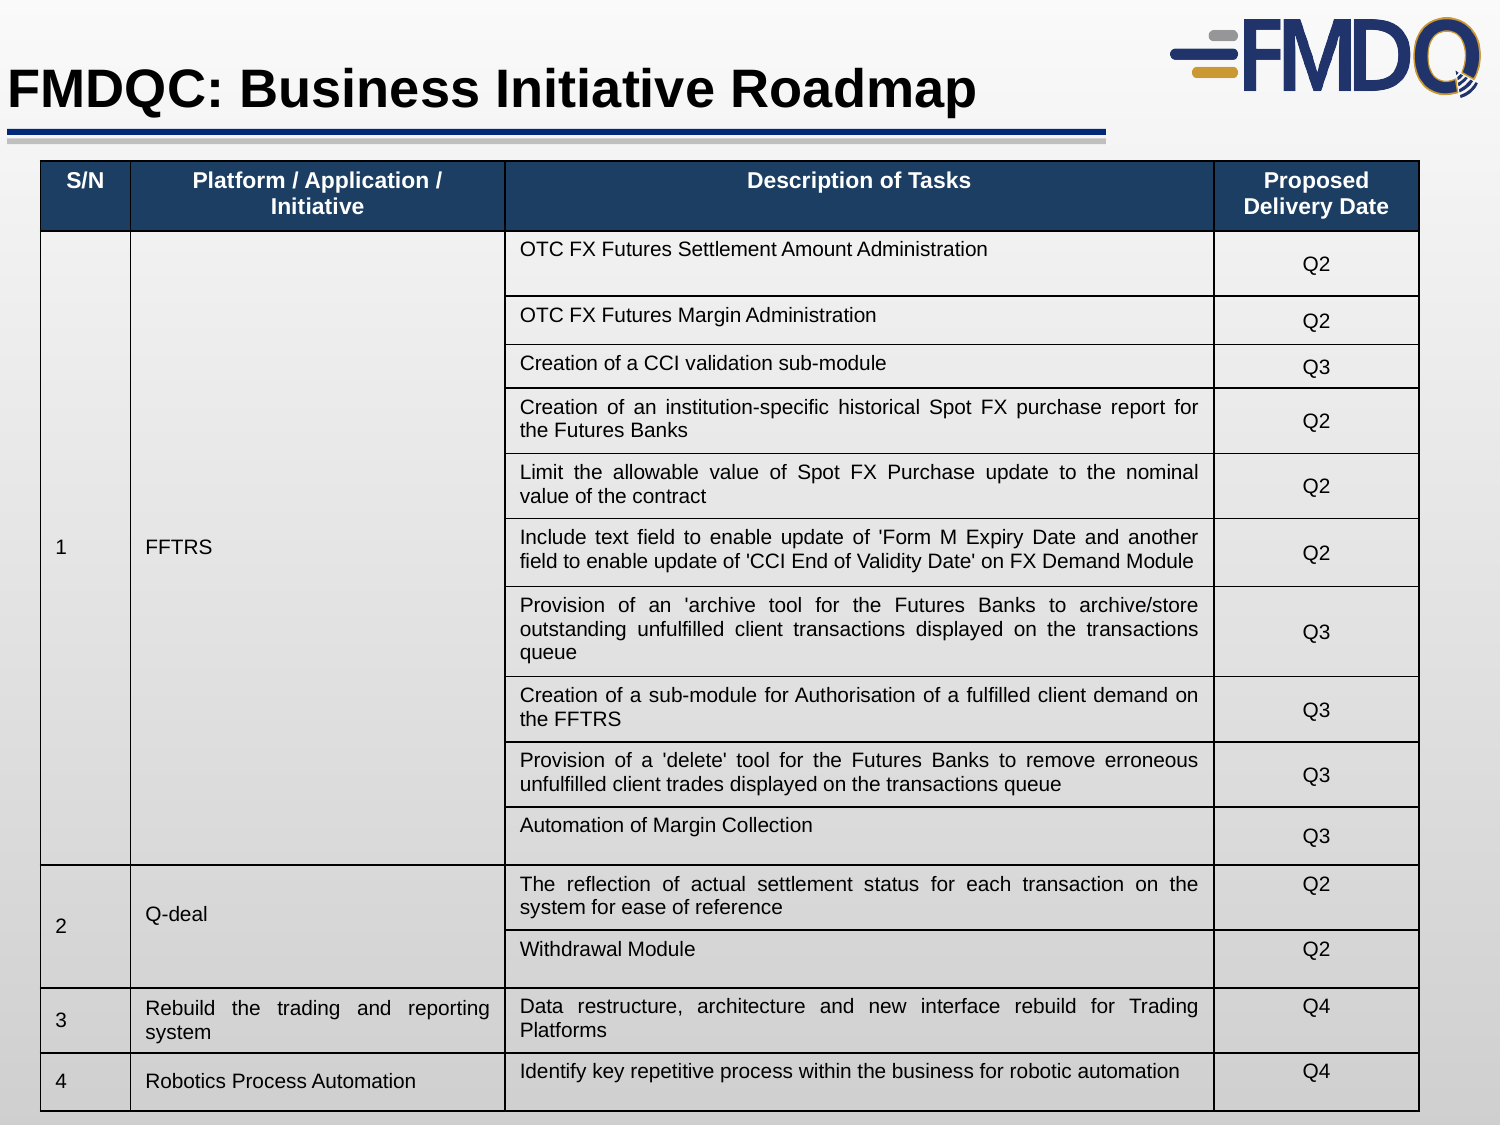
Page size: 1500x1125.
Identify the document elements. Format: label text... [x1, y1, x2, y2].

table_cell The reflection of actual settlement status for each transaction on the system for ease of reference [506, 866, 1213, 929]
picture [1170, 17, 1481, 98]
table_cell Q2 [1215, 297, 1418, 344]
table_cell Q2 [1215, 389, 1418, 453]
table_cell Limit the allowable value of Spot FX Purchase update to the nominal value of the contract [506, 454, 1213, 518]
table_cell Provision of an 'archive tool for the Futures Banks to archive/store outstanding unfulfilled client transactions displayed on the transactions queue [506, 587, 1213, 676]
table_cell Q2 [1215, 931, 1418, 987]
table_cell Q4 [1215, 989, 1418, 1052]
table_cell Creation of a sub-module for Authorisation of a fulfilled client demand on the FFTRS [506, 677, 1213, 741]
table_cell Data restructure, architecture and new interface rebuild for Trading Platforms [506, 989, 1213, 1052]
table_cell Q-deal [131, 866, 504, 987]
table_cell Creation of a CCI validation sub-module [506, 345, 1213, 387]
table_cell Q3 [1215, 743, 1418, 806]
table_cell OTC FX Futures Margin Administration [506, 297, 1213, 344]
table_cell 3 [41, 989, 130, 1052]
table_cell Provision of a 'delete' tool for the Futures Banks to remove erroneous unfulfilled client trades displayed on the transactions queue [506, 743, 1213, 806]
table_header Description of Tasks [506, 162, 1213, 230]
text_box FMDQC: Business Initiative Roadmap [0, 53, 1165, 127]
table_cell FFTRS [131, 232, 504, 864]
table_cell Q3 [1215, 808, 1418, 864]
table_cell Withdrawal Module [506, 931, 1213, 987]
table_cell Robotics Process Automation [131, 1054, 504, 1110]
table_cell Q3 [1215, 587, 1418, 676]
table_cell Q2 [1215, 866, 1418, 929]
table_cell Creation of an institution-specific historical Spot FX purchase report for the Futures Banks [506, 389, 1213, 453]
table_header Proposed Delivery Date [1215, 162, 1418, 230]
table_cell Q4 [1215, 1054, 1418, 1110]
table_cell Include text field to enable update of 'Form M Expiry Date and another field to enable update of 'CCI End of Validity Date' on FX Demand Module [506, 519, 1213, 586]
table_cell Q3 [1215, 677, 1418, 741]
table_cell Automation of Margin Collection [506, 808, 1213, 864]
table_cell Q2 [1215, 519, 1418, 586]
table_header Platform / Application / Initiative [131, 162, 504, 230]
table_cell OTC FX Futures Settlement Amount Administration [506, 232, 1213, 295]
table_cell 1 [41, 232, 130, 864]
table_cell 4 [41, 1054, 130, 1110]
table_cell Q2 [1215, 454, 1418, 518]
table_cell Q3 [1215, 345, 1418, 387]
table_cell Rebuild the trading and reporting system [131, 989, 504, 1052]
table_header S/N [41, 162, 130, 230]
table_cell Q2 [1215, 232, 1418, 295]
table_cell Identify key repetitive process within the business for robotic automation [506, 1054, 1213, 1110]
table_cell 2 [41, 866, 130, 987]
